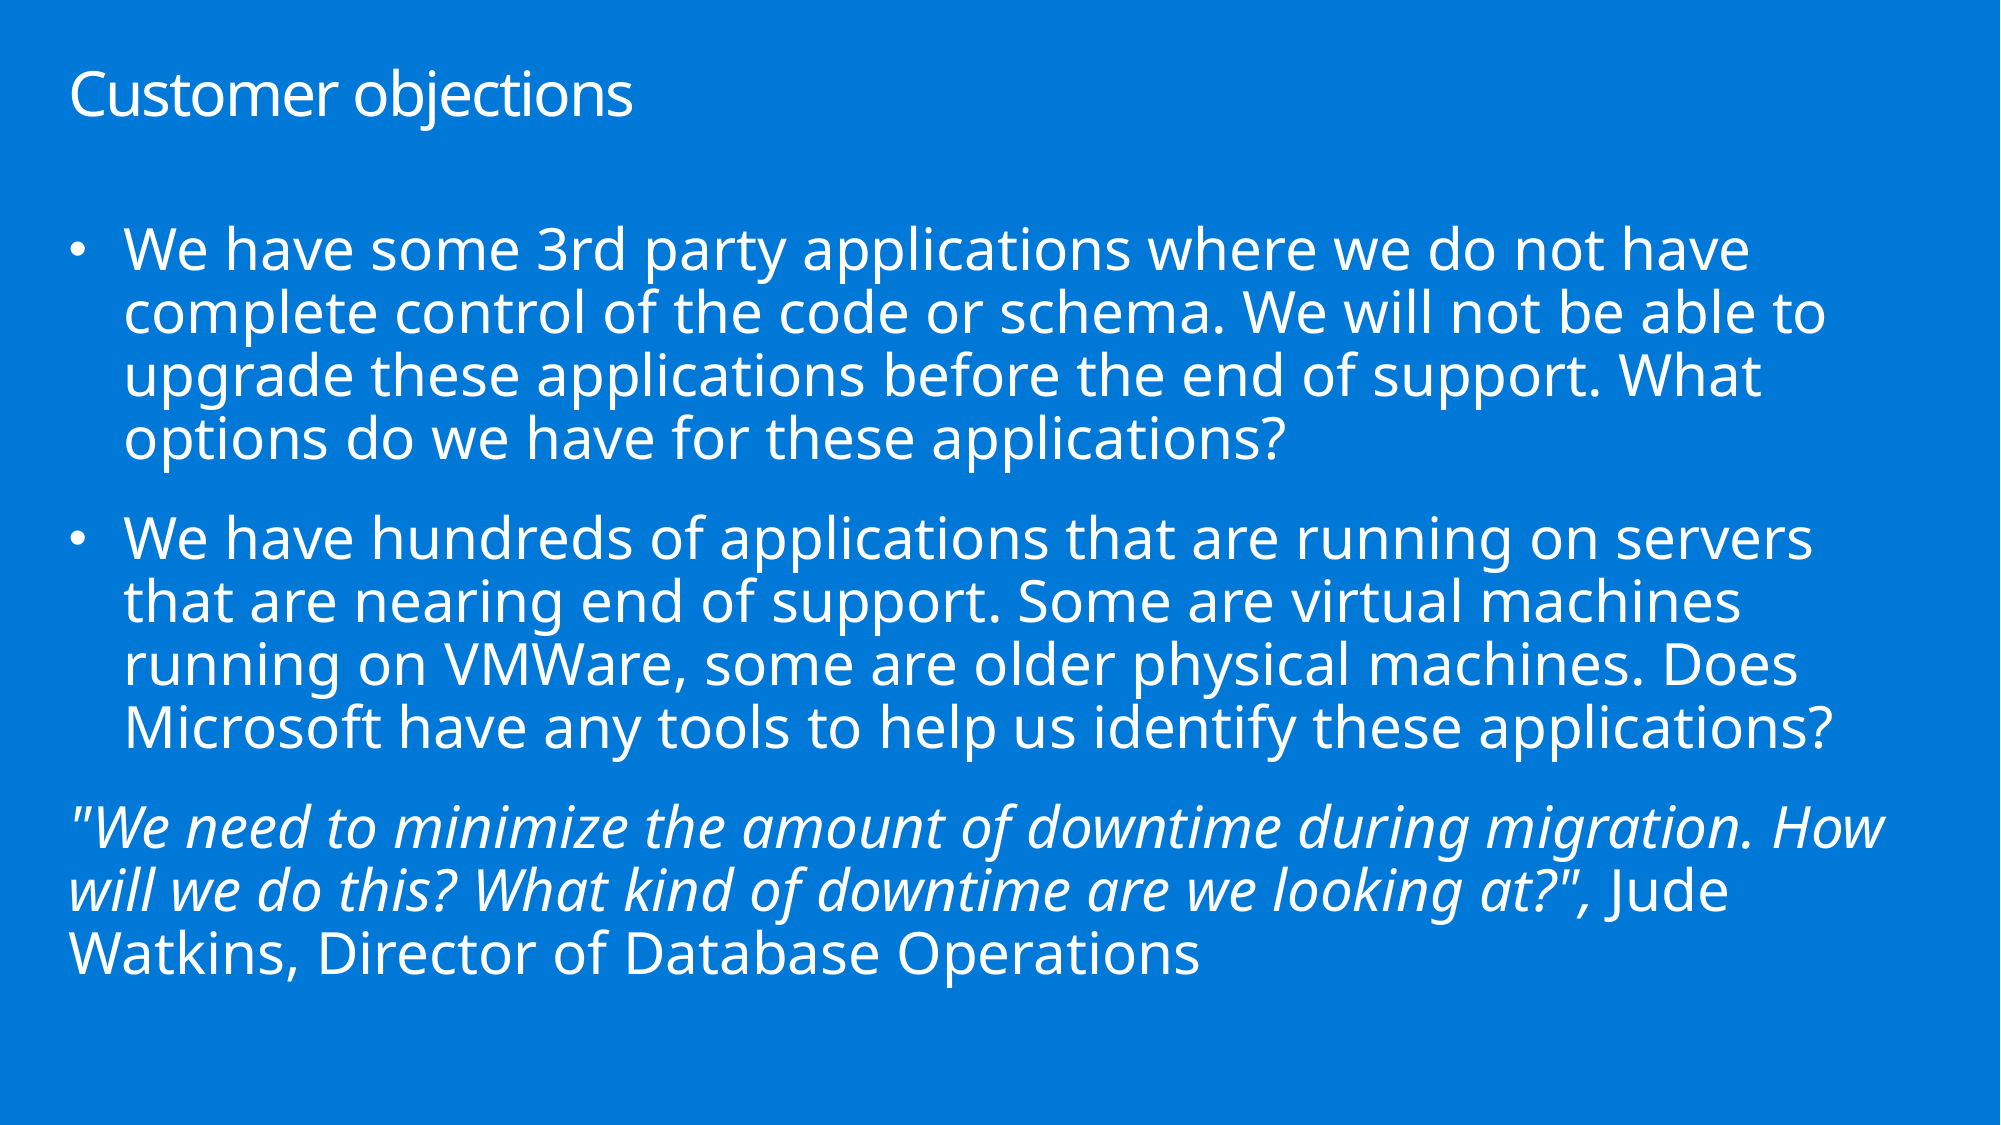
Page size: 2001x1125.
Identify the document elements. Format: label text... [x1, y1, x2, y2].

title Customer objections [44, 47, 1957, 196]
list We have some 3rd party applications where we do not have complete control of the code or schema. We will not be able to upgrade these applications before the end of support. What options do we have for these applications? We have hundreds of applications that are running on servers that are nearing end of support. Some are virtual machines running on VMWare, some are older physical machines. Does Microsoft have any tools to help us identify these applications? "We need to minimize the amount of downtime during migration. How will we do this? What kind of downtime are we looking at?", Jude Watkins, Director of Database Operations [44, 204, 1957, 1040]
